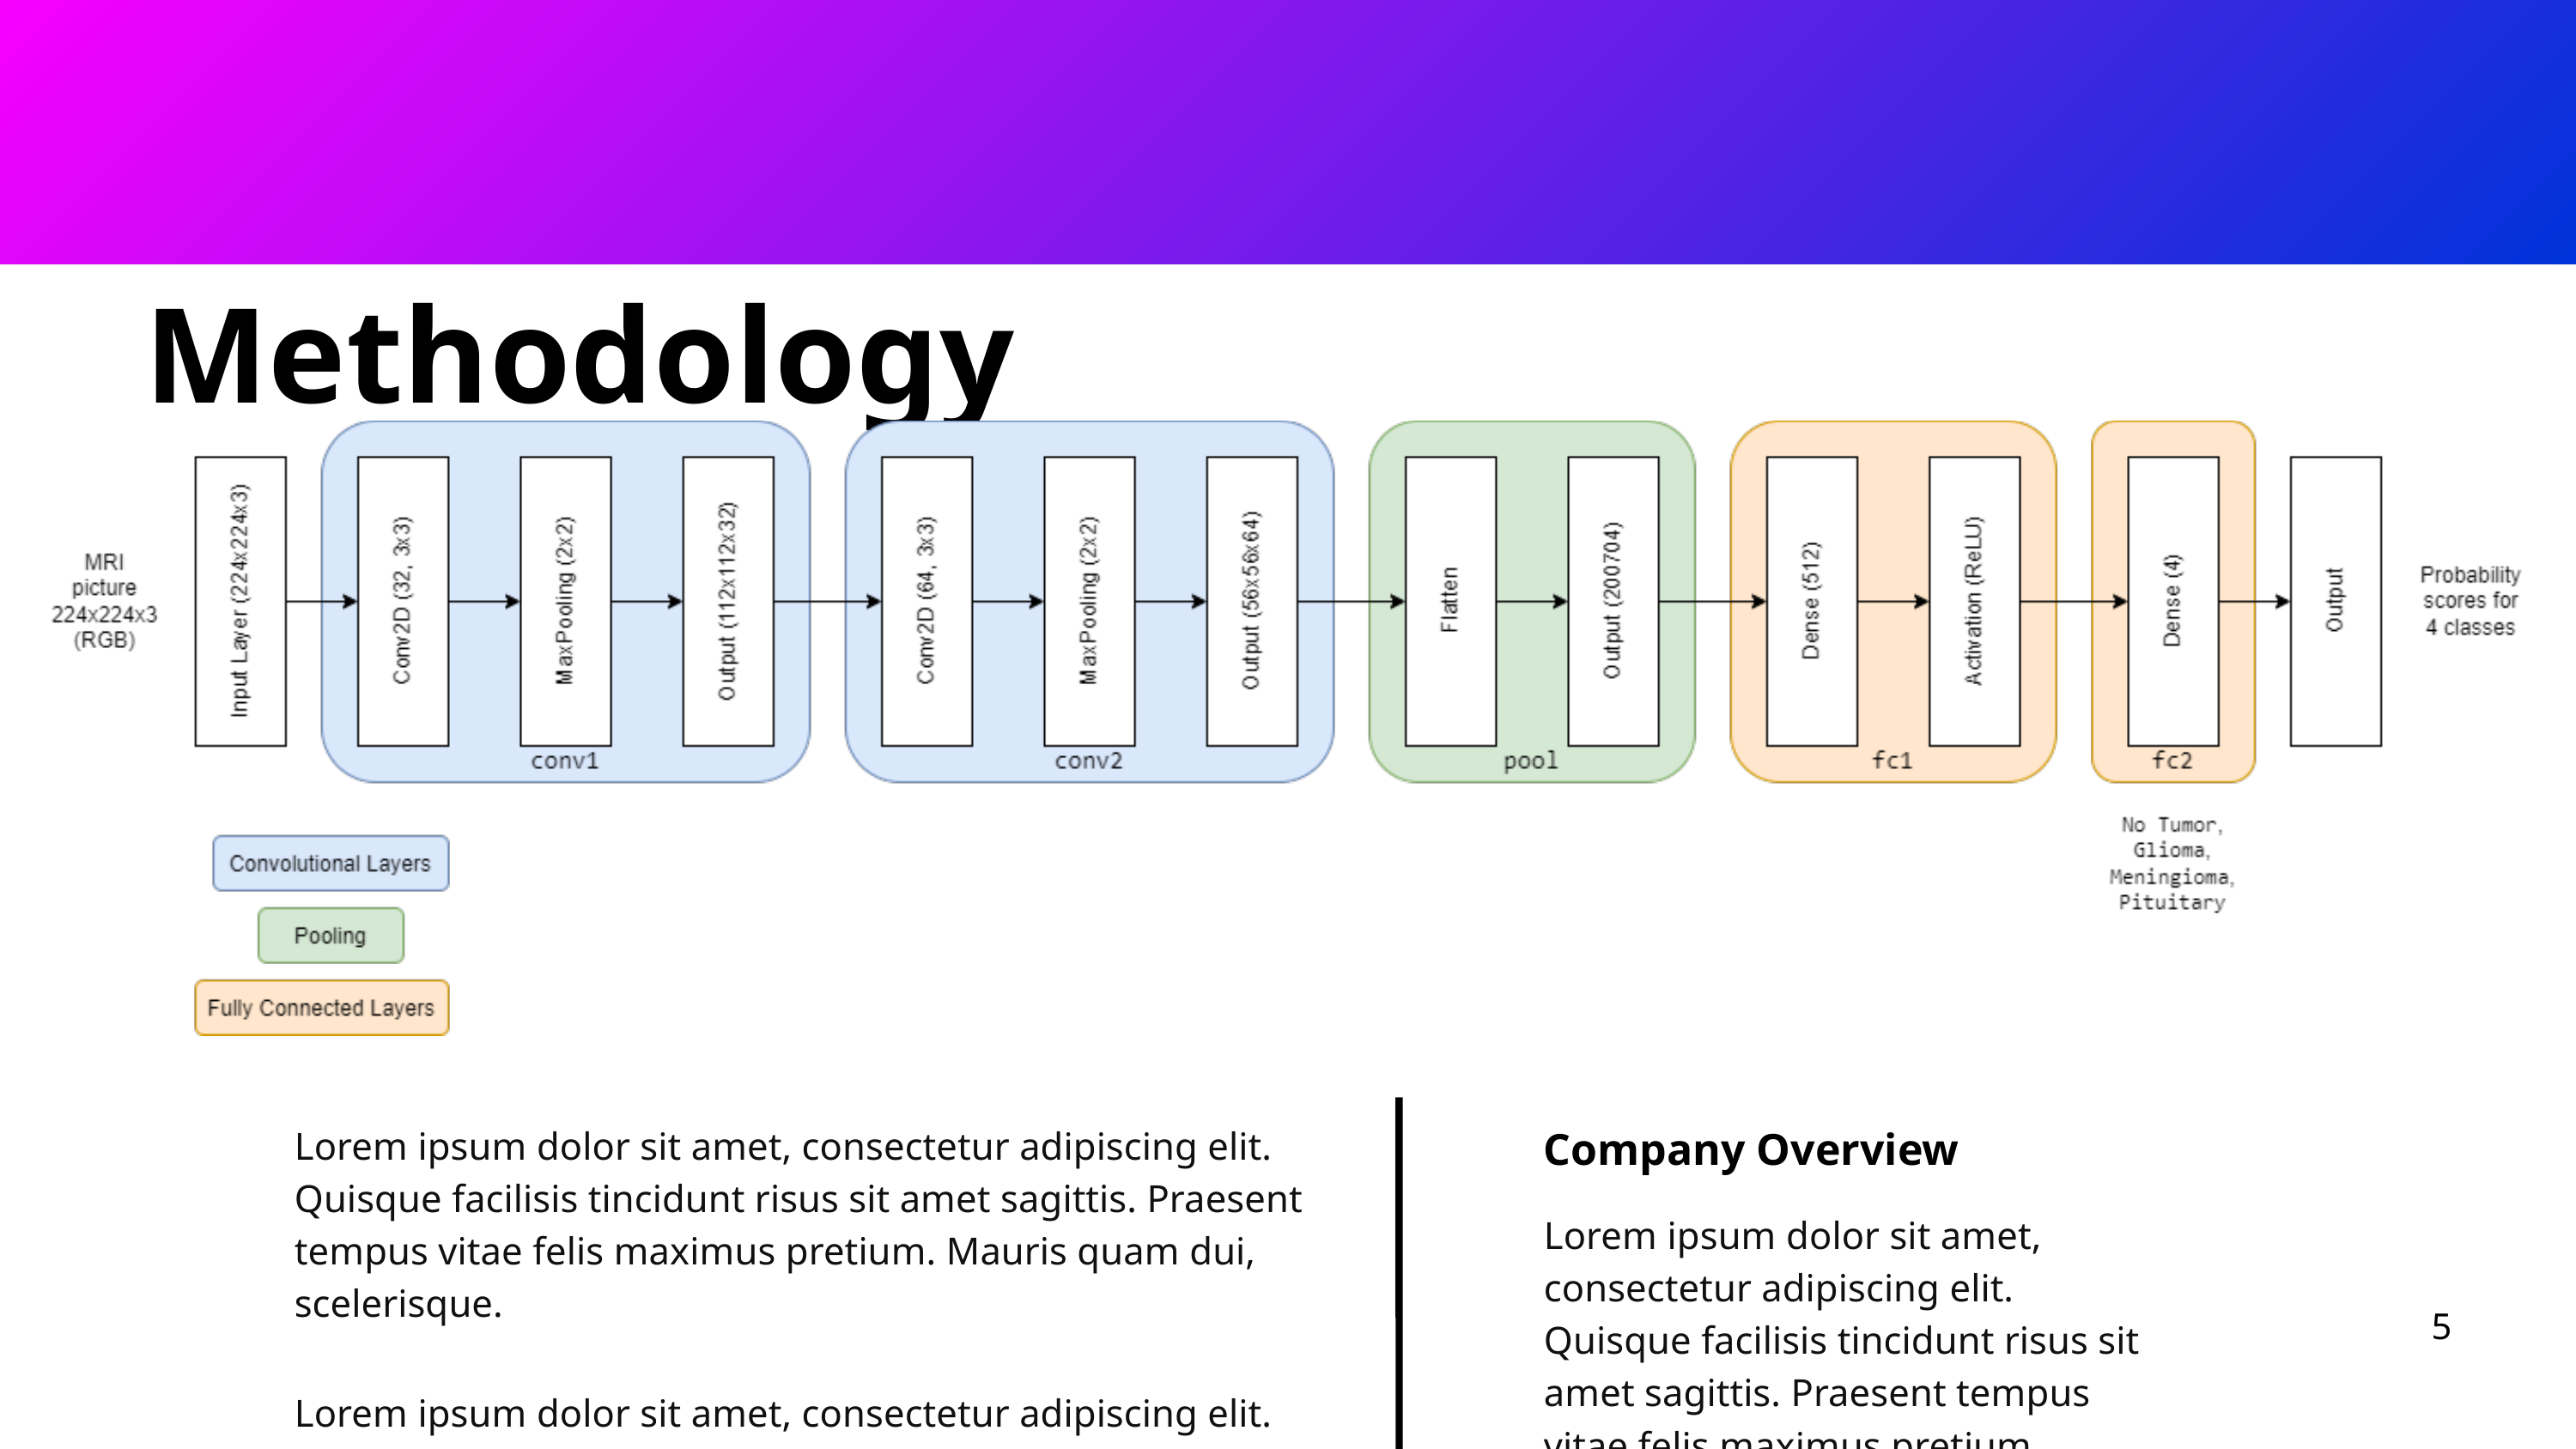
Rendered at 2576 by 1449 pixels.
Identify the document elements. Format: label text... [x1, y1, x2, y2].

text_box 5 [2431, 1296, 2452, 1348]
text_box [51, 421, 2525, 1036]
text_box Methodology [144, 274, 1328, 421]
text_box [0, 0, 2576, 264]
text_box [294, 1097, 2179, 1449]
